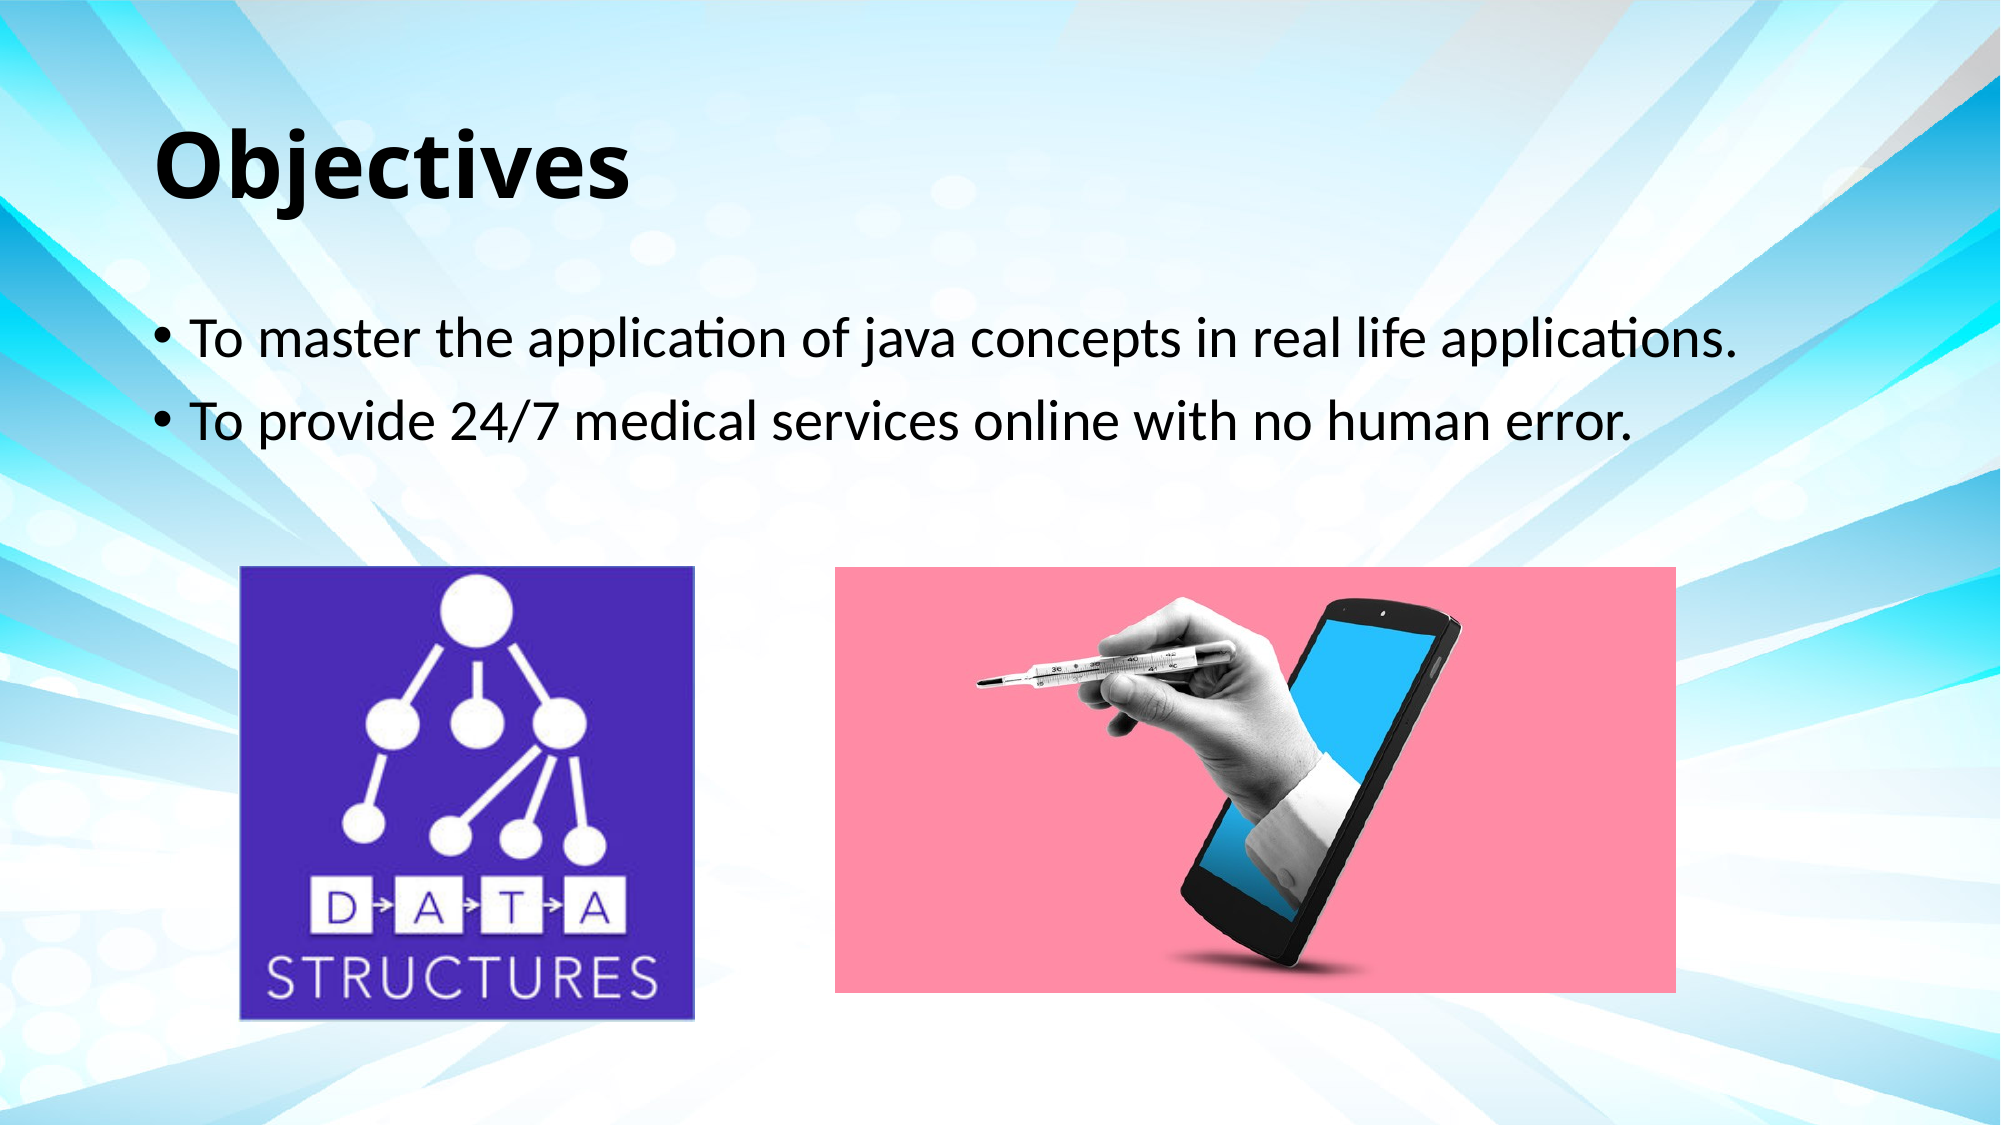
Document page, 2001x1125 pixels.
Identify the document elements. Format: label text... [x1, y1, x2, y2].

title Objectives [137, 59, 1863, 278]
list To master the application of java concepts in real life applications. To provide 24/7 medical services online with no human error. [137, 299, 1863, 1014]
picture [0, 0, 2001, 1125]
